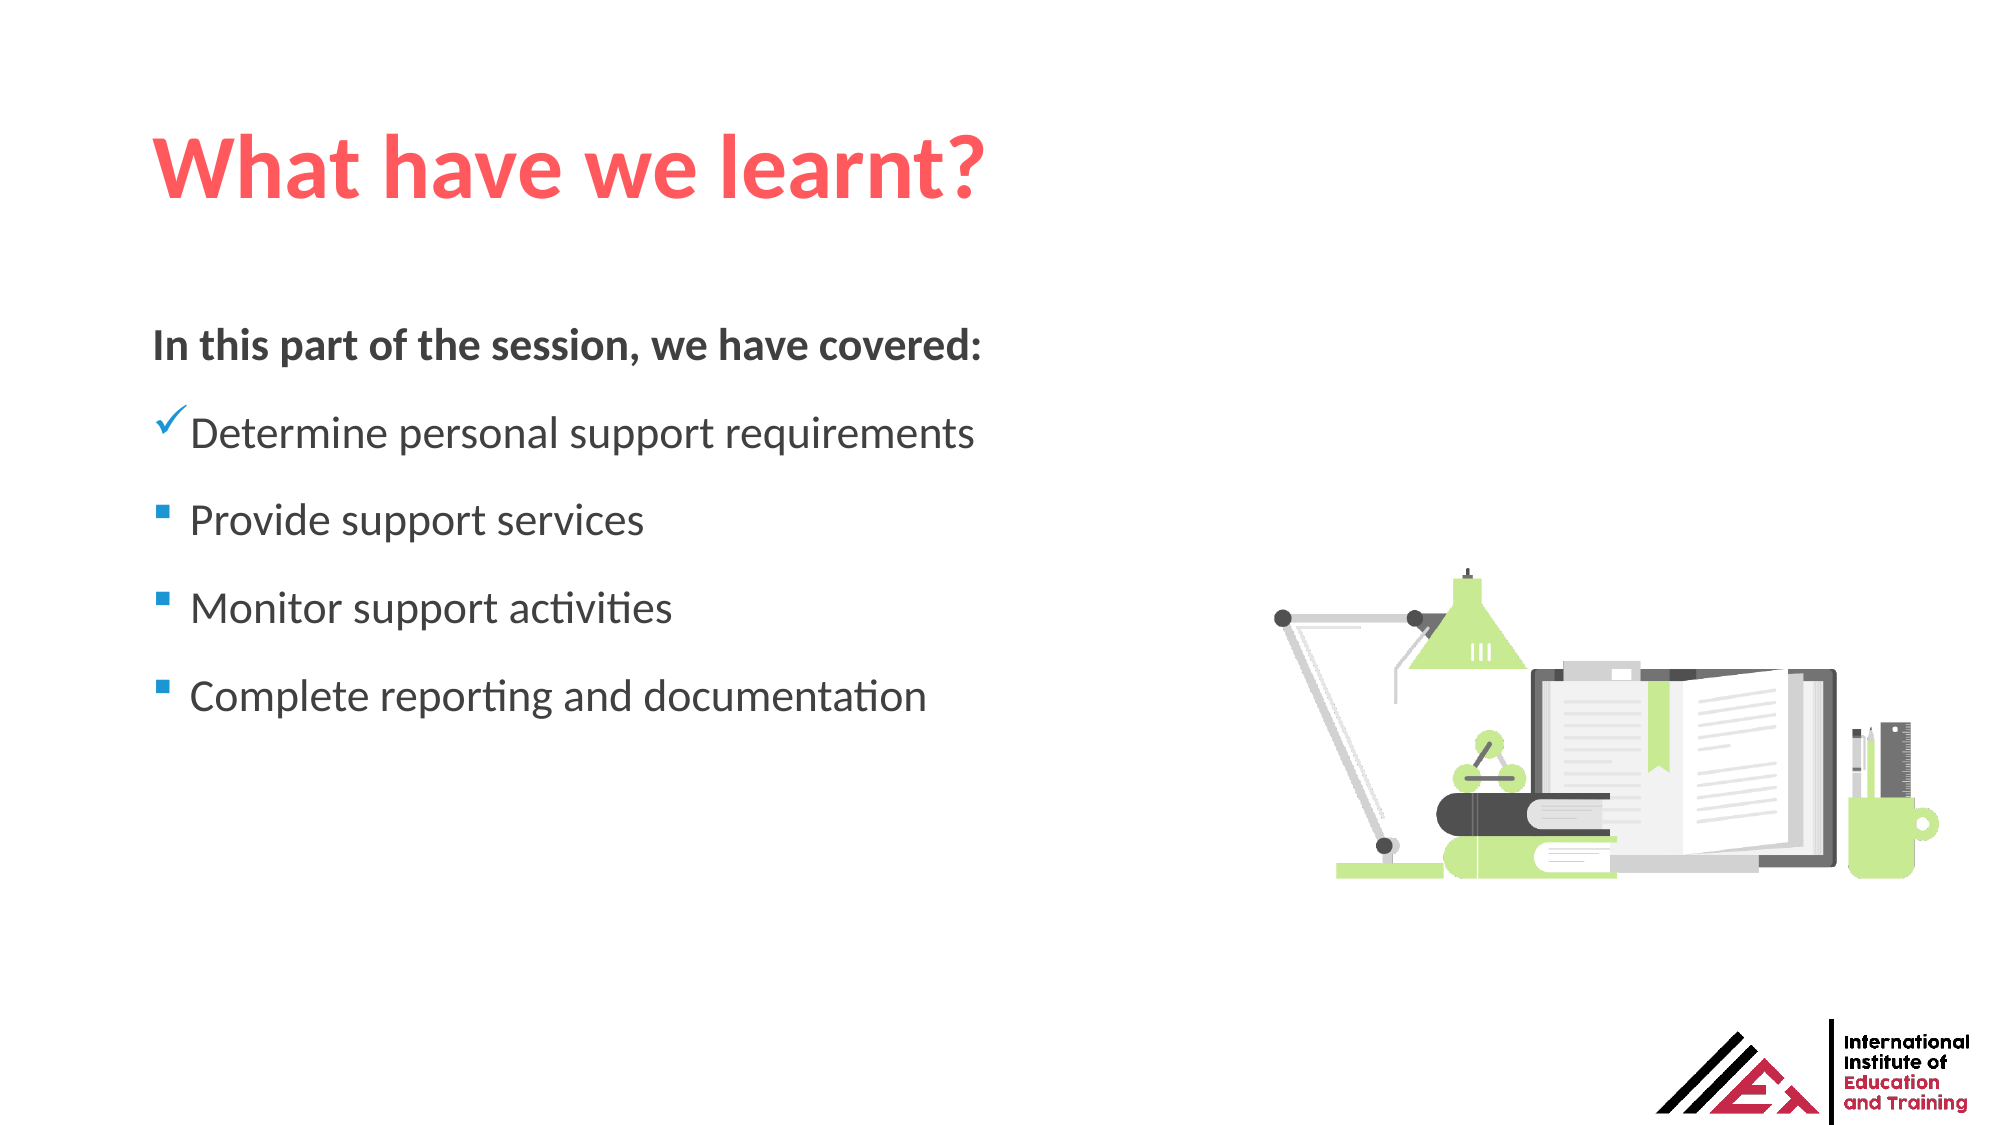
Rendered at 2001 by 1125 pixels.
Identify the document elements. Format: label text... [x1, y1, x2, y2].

picture [1206, 331, 2000, 1125]
list In this part of the session, we have covered: Determine personal support requirements Provide support services Monitor support activities Complete reporting and documentation [137, 299, 1793, 1014]
title What have we learnt? [137, 59, 1793, 278]
